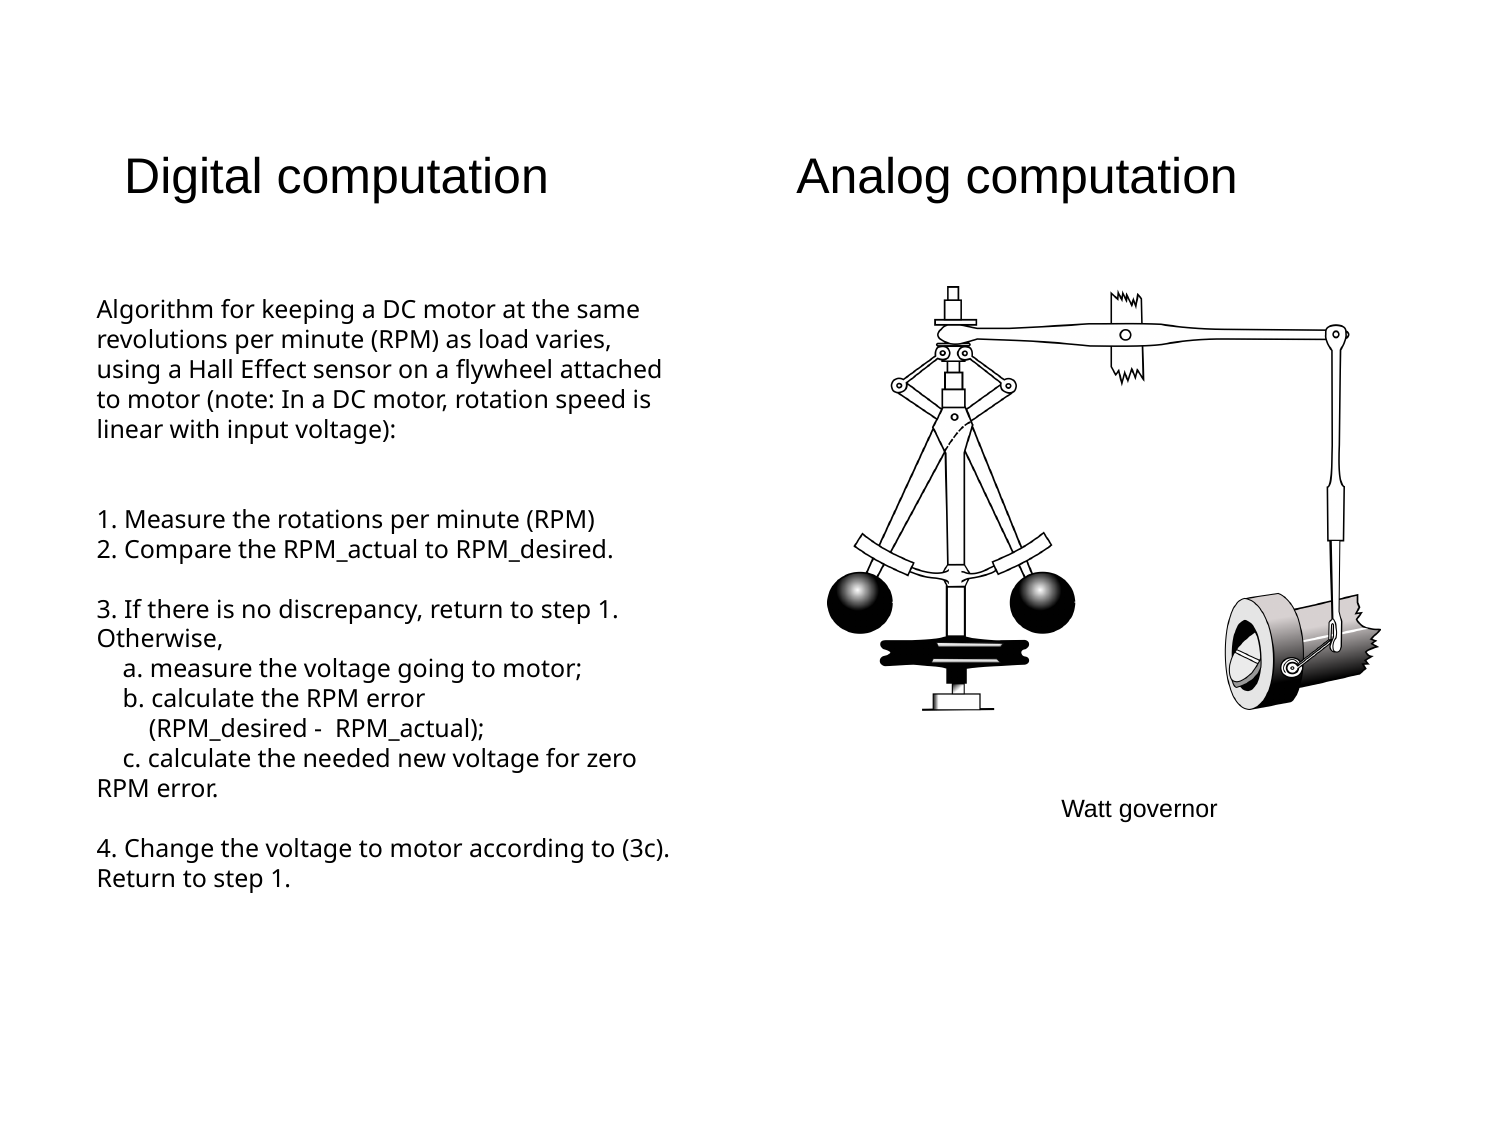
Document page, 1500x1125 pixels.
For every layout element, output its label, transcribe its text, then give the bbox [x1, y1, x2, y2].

text_box Digital computation [109, 136, 640, 212]
text_box Watt governor [1046, 785, 1258, 830]
text_box Algorithm for keeping a DC motor at the same revolutions per minute (RPM) as load varies, using a Hall Effect sensor on a flywheel attached to motor (note: In a DC motor, rotation speed is linear with input voltage): 1. Measure the rotations per minute (RPM) 2. Compare the RPM_actual to RPM_desired. 3. If there is no discrepancy, return to step 1. Otherwise, a. measure the voltage going to motor; b. calculate the RPM error (RPM_desired - RPM_actual); c. calculate the needed new voltage for zero RPM error. 4. Change the voltage to motor according to (3c). Return to step 1. [81, 286, 688, 930]
text_box Analog computation [781, 136, 1312, 212]
picture [827, 285, 1382, 712]
